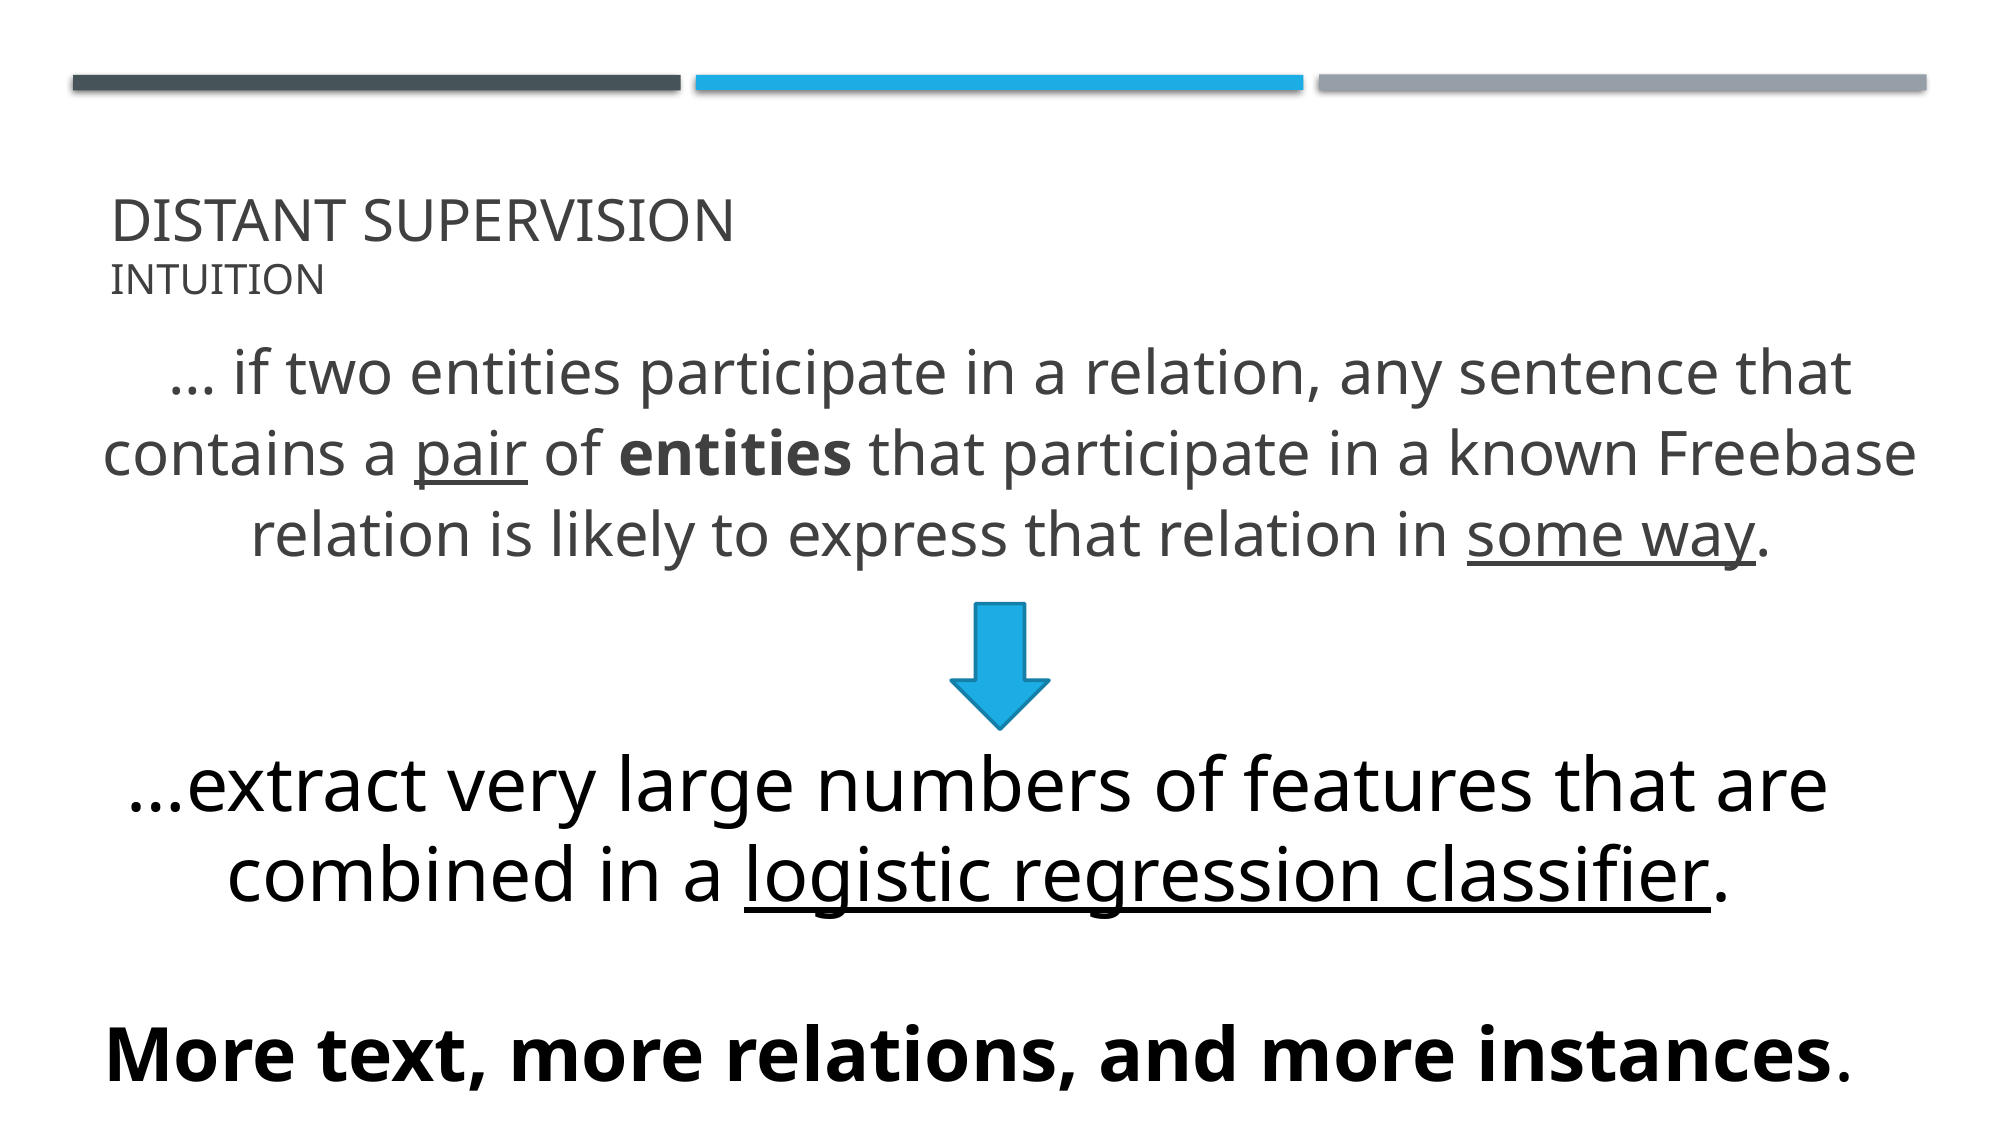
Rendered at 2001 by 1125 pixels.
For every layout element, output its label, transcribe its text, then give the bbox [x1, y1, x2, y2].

list … if two entities participate in a relation, any sentence that contains a pair of entities that participate in a known Freebase relation is likely to express that relation in some way. [83, 290, 1940, 604]
text_box …extract very large numbers of features that are combined in a logistic regression classifier. More text, more relations, and more instances. [83, 729, 1875, 1104]
title Distant supervision Intuition [95, 115, 1905, 290]
text_box [949, 601, 1051, 731]
